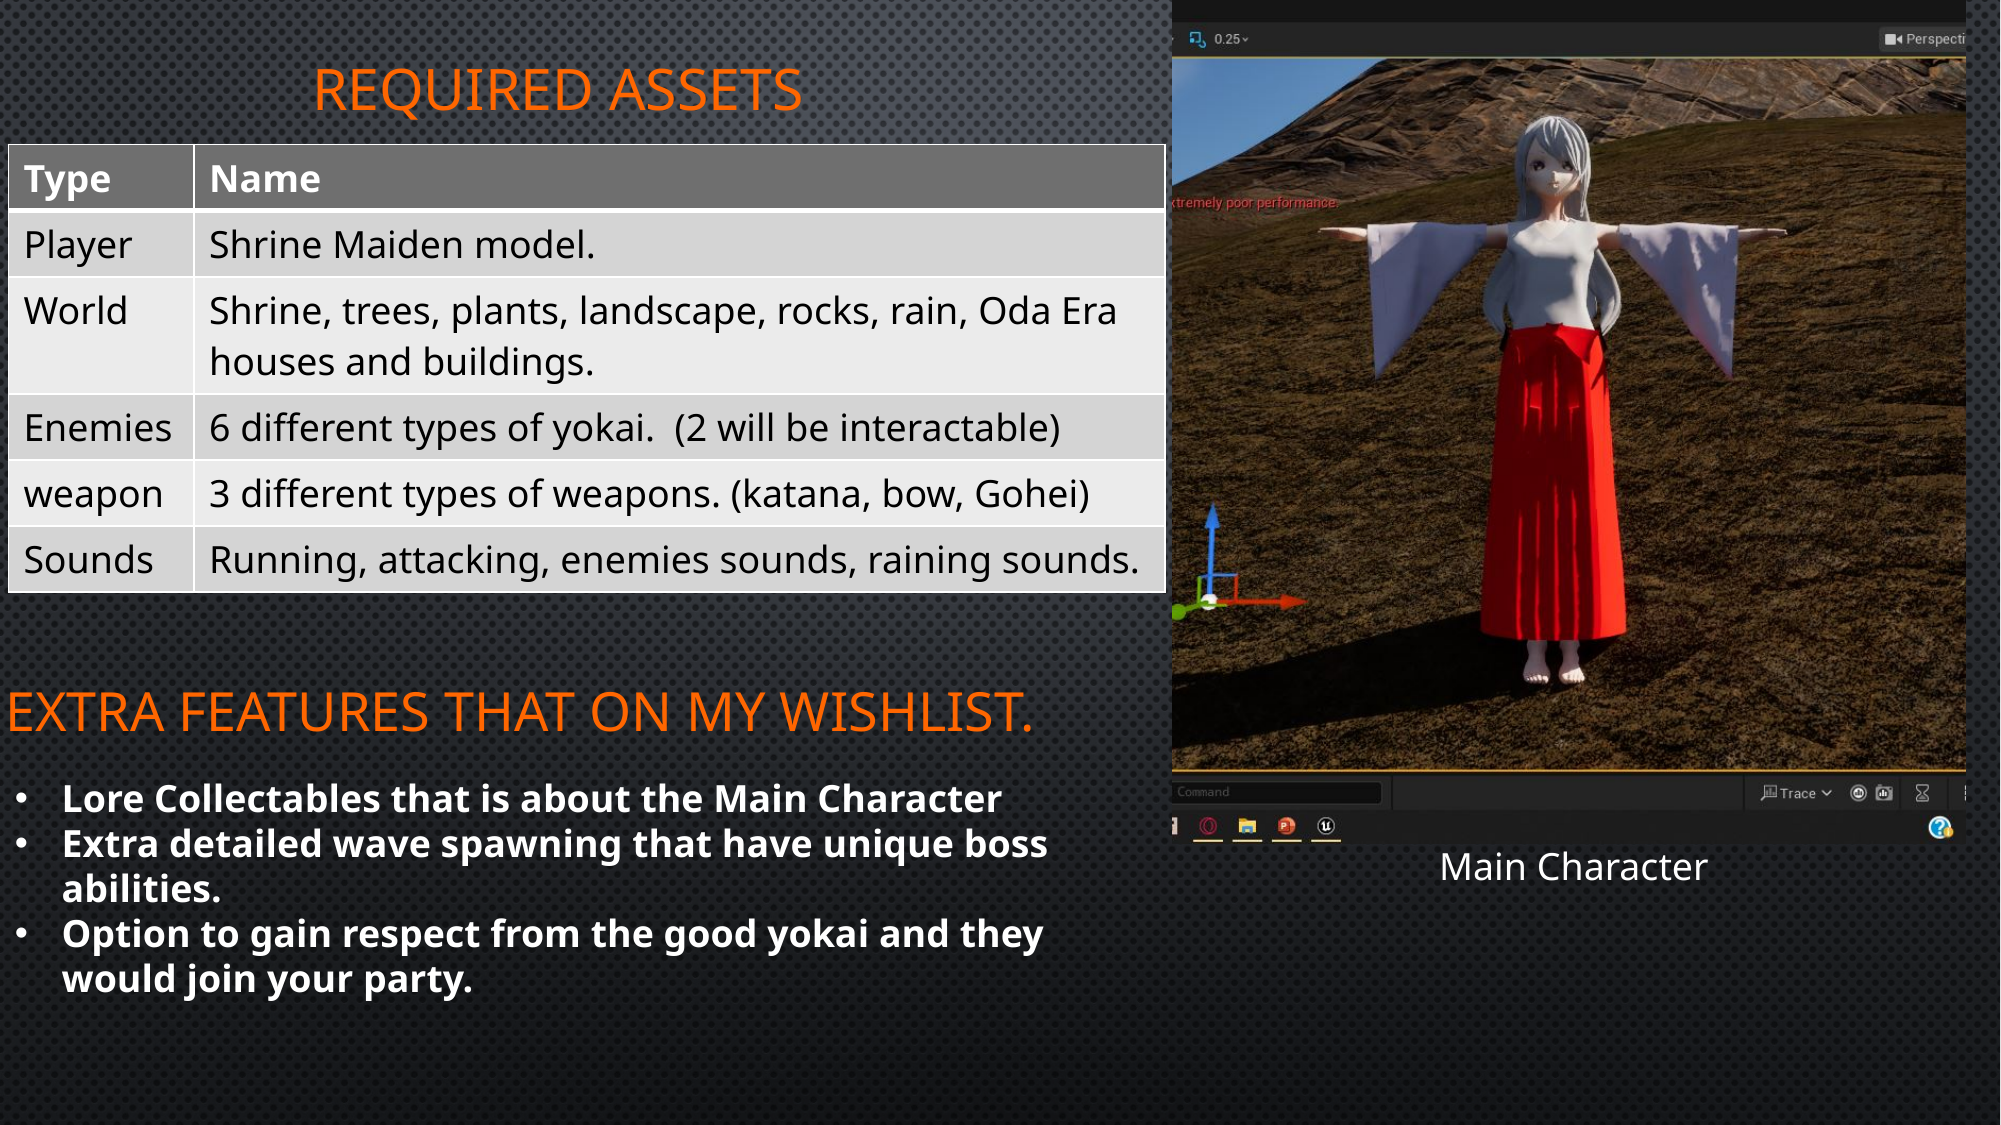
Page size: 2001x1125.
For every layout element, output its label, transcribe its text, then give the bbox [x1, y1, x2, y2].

table_cell 3 different types of weapons. (katana, bow, Gohei) [195, 461, 1164, 525]
picture [1172, 0, 1966, 844]
text_box Main Character [1424, 844, 1888, 896]
table_header Type [9, 145, 193, 208]
table_cell Running, attacking, enemies sounds, raining sounds. [195, 527, 1164, 591]
table_cell weapon [9, 461, 193, 525]
table_cell Enemies [9, 395, 193, 459]
table_cell Player [9, 213, 193, 276]
table_cell Shrine, trees, plants, landscape, rocks, rain, Oda Era houses and buildings. [195, 278, 1164, 393]
table_cell World [9, 278, 193, 393]
table_cell 6 different types of yokai. (2 will be interactable) [195, 395, 1164, 459]
text_box Lore Collectables that is about the Main Character Extra detailed wave spawning that have unique boss abilities. Option to gain respect from the good yokai and they would join your party. [0, 767, 1157, 1053]
table_header Name [195, 145, 1164, 208]
text_box Extra Features That On my Wishlist. [0, 642, 1172, 779]
table_cell Shrine Maiden model. [195, 213, 1164, 276]
title required Assets [297, 30, 828, 144]
table_cell Sounds [9, 527, 193, 591]
